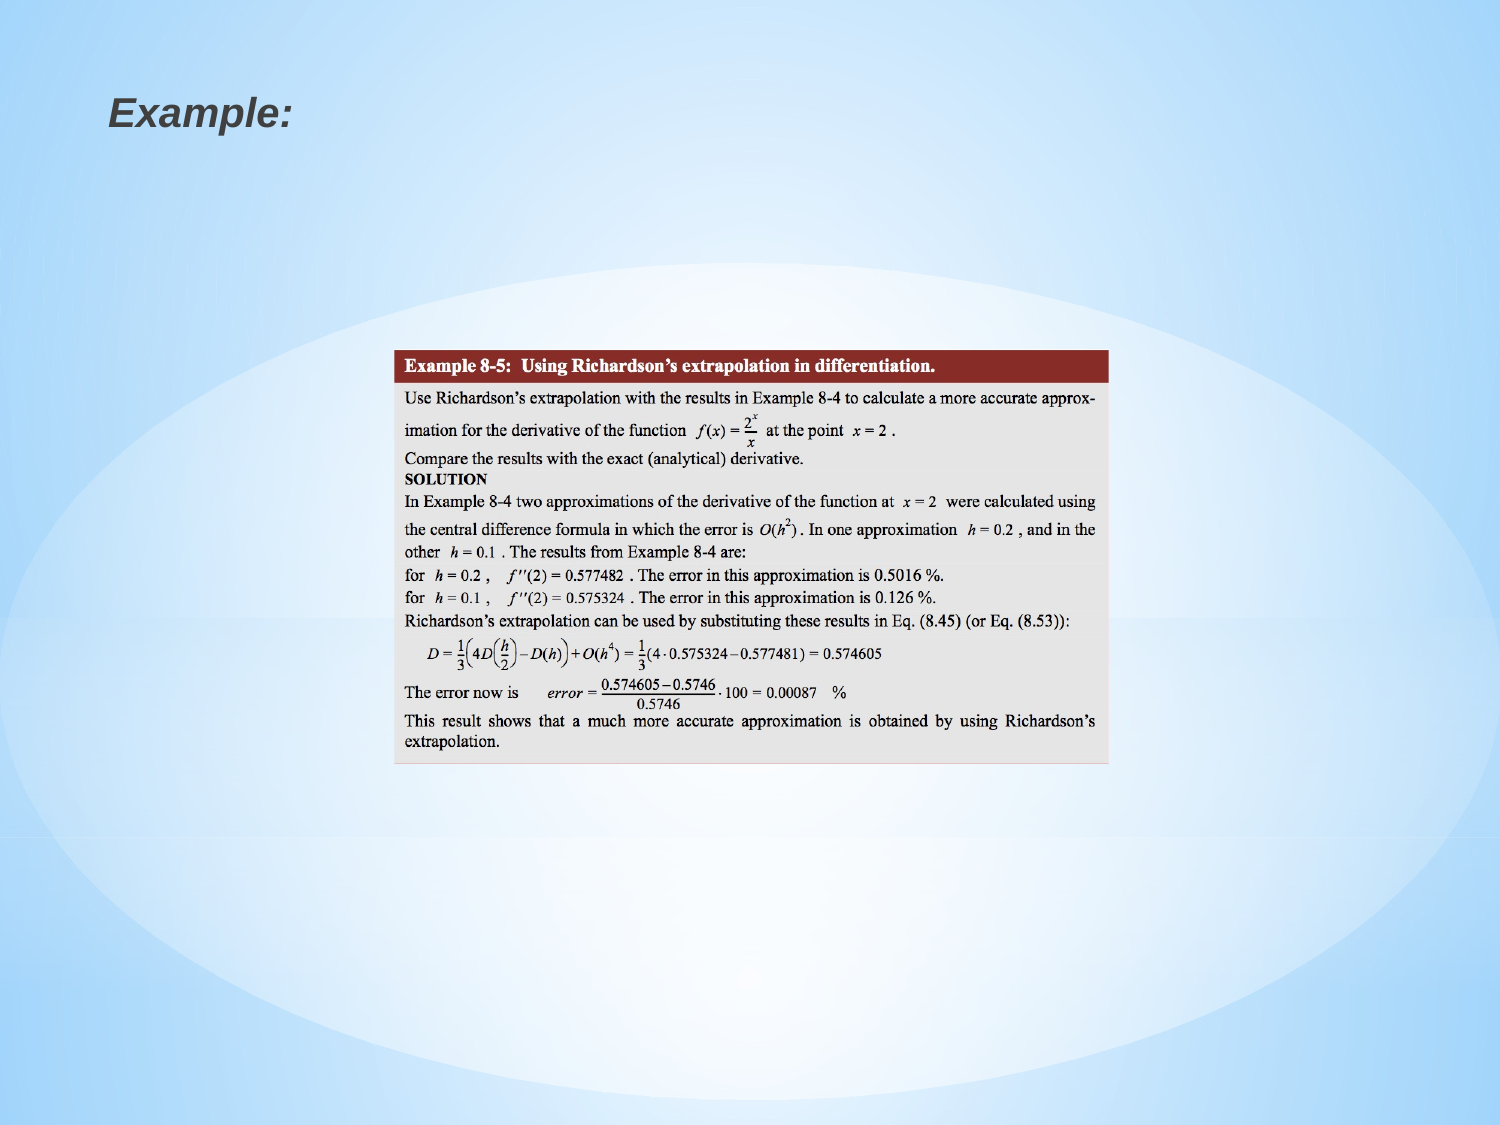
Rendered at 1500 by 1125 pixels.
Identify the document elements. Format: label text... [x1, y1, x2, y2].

picture [393, 349, 1109, 764]
list Example: [85, 9, 1461, 1104]
